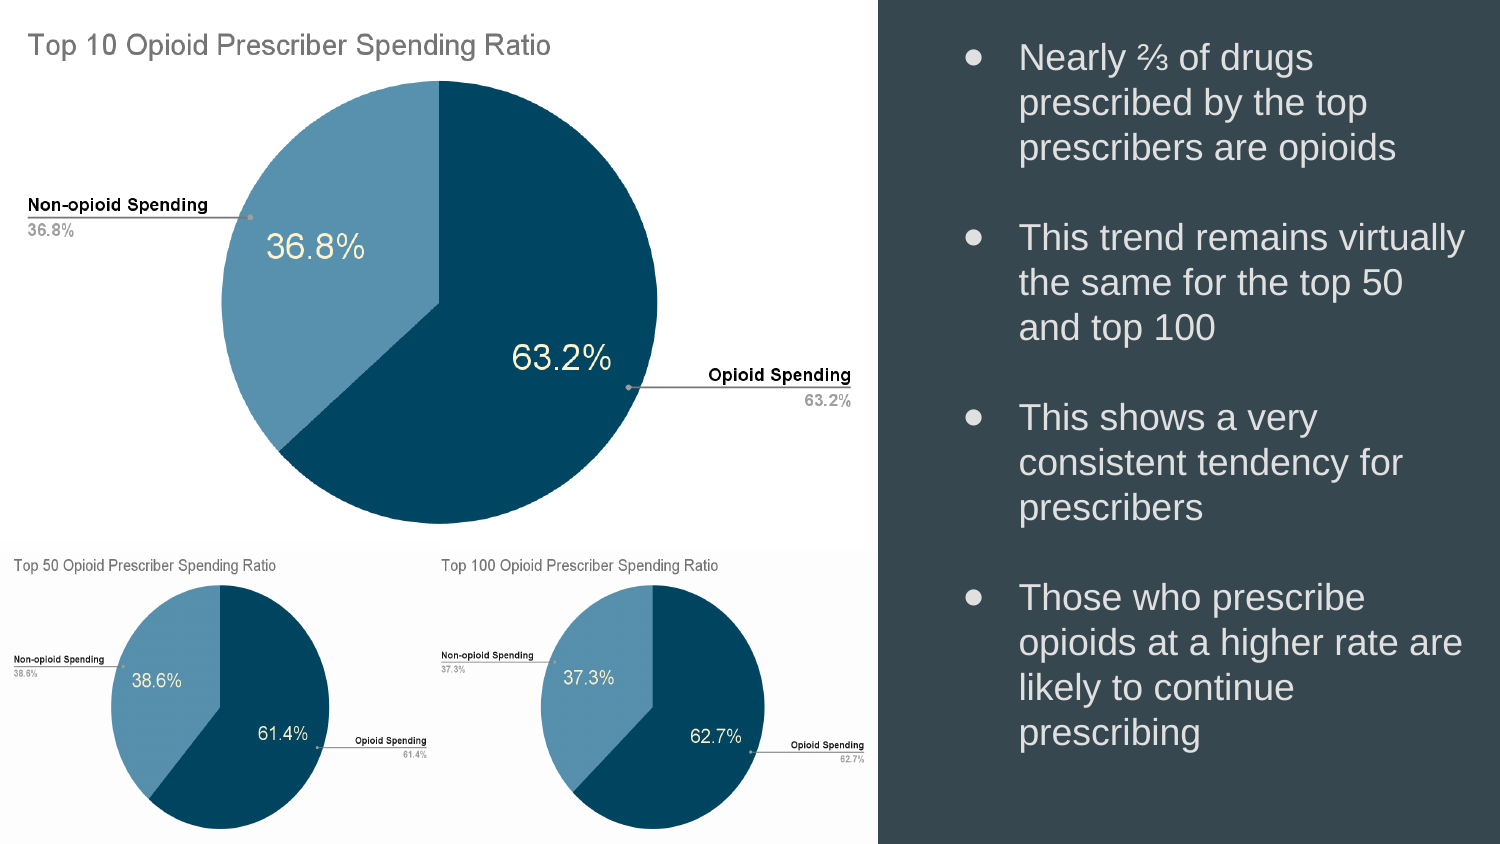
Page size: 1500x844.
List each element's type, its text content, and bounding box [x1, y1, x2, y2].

text_box Nearly ⅔ of drugs prescribed by the top prescribers are opioids This trend remains virtually the same for the top 50 and top 100 This shows a very consistent tendency for prescribers Those who prescribe opioids at a higher rate are likely to continue prescribing [928, 18, 1488, 822]
picture [0, 0, 878, 844]
